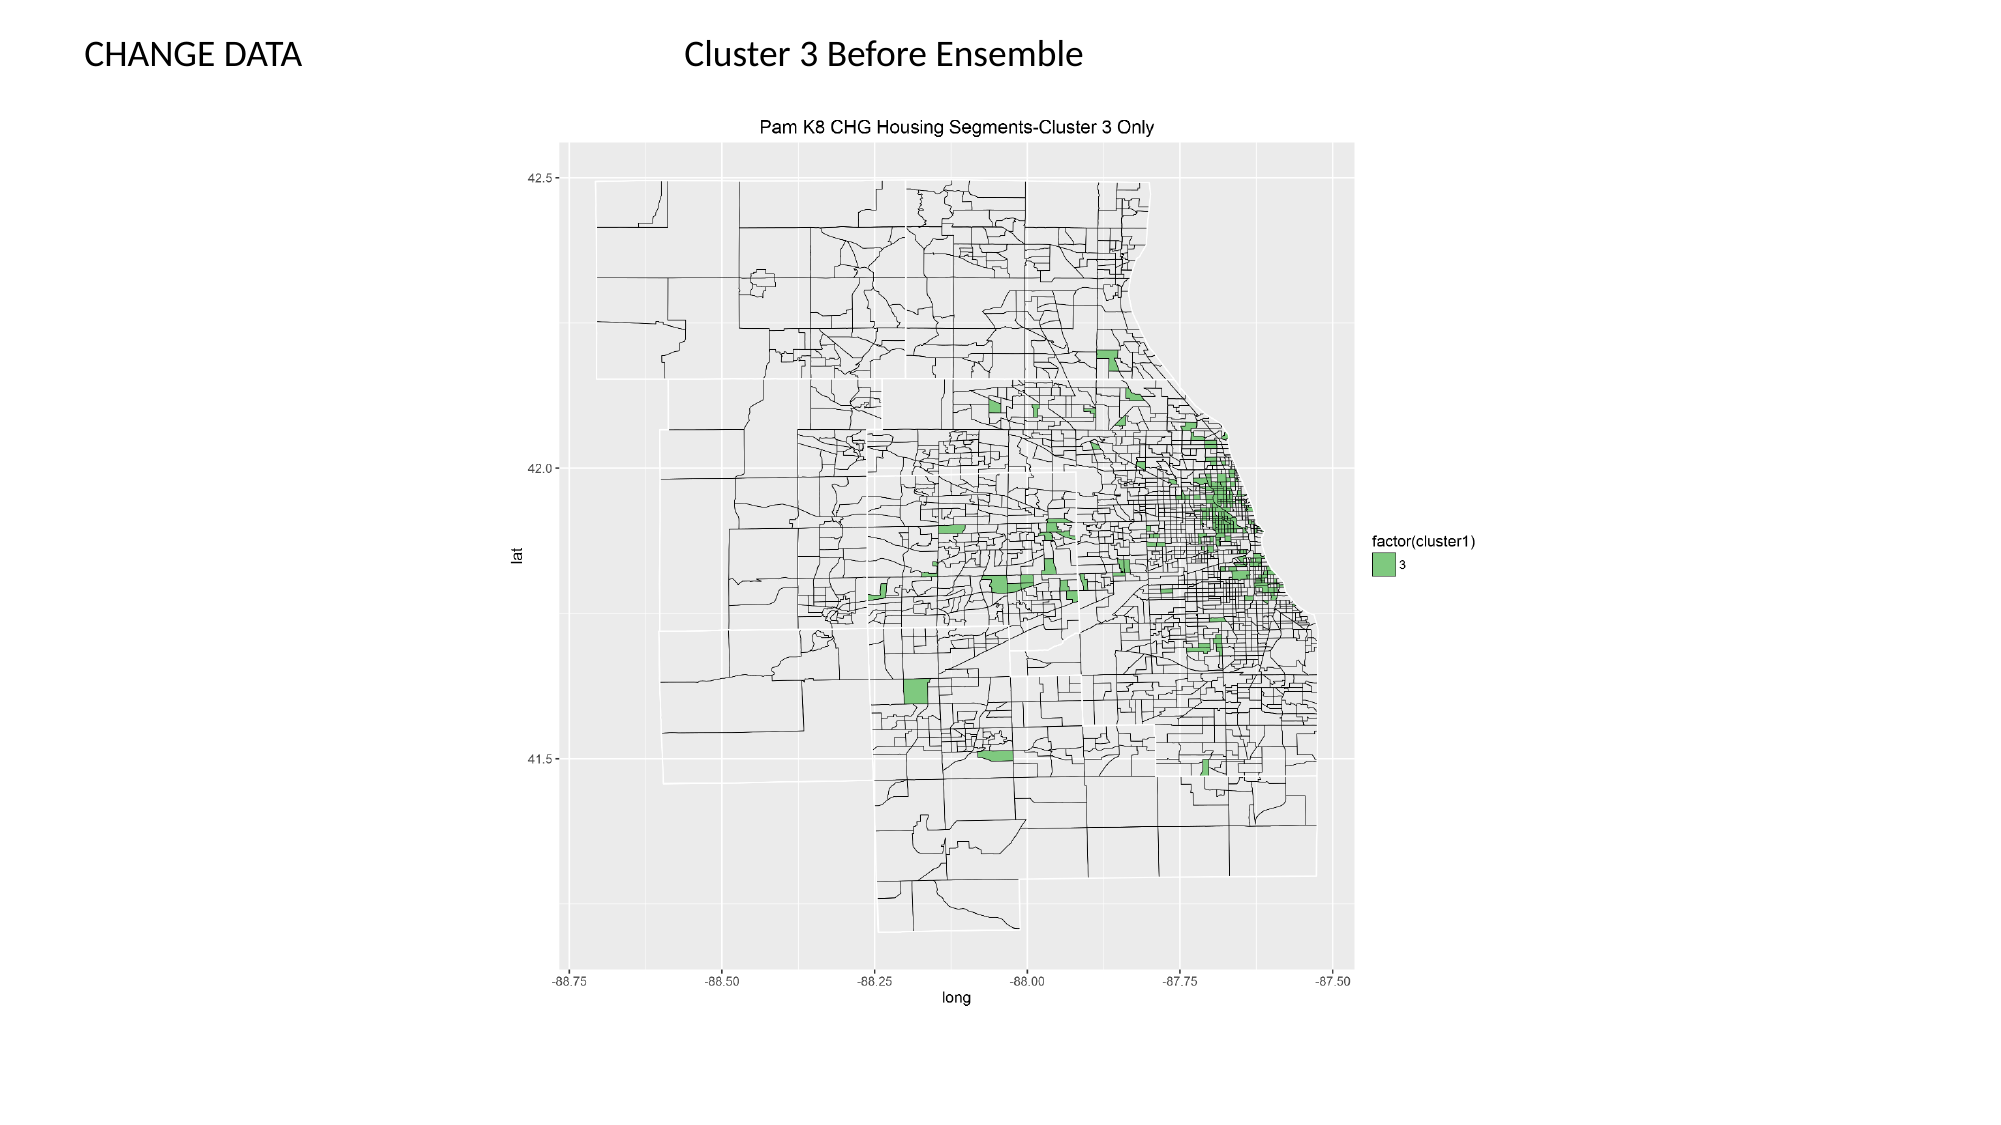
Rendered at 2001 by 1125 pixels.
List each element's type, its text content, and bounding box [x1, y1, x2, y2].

picture [499, 112, 1500, 1013]
text_box CHANGE DATA Cluster 3 Before Ensemble [69, 21, 1811, 82]
